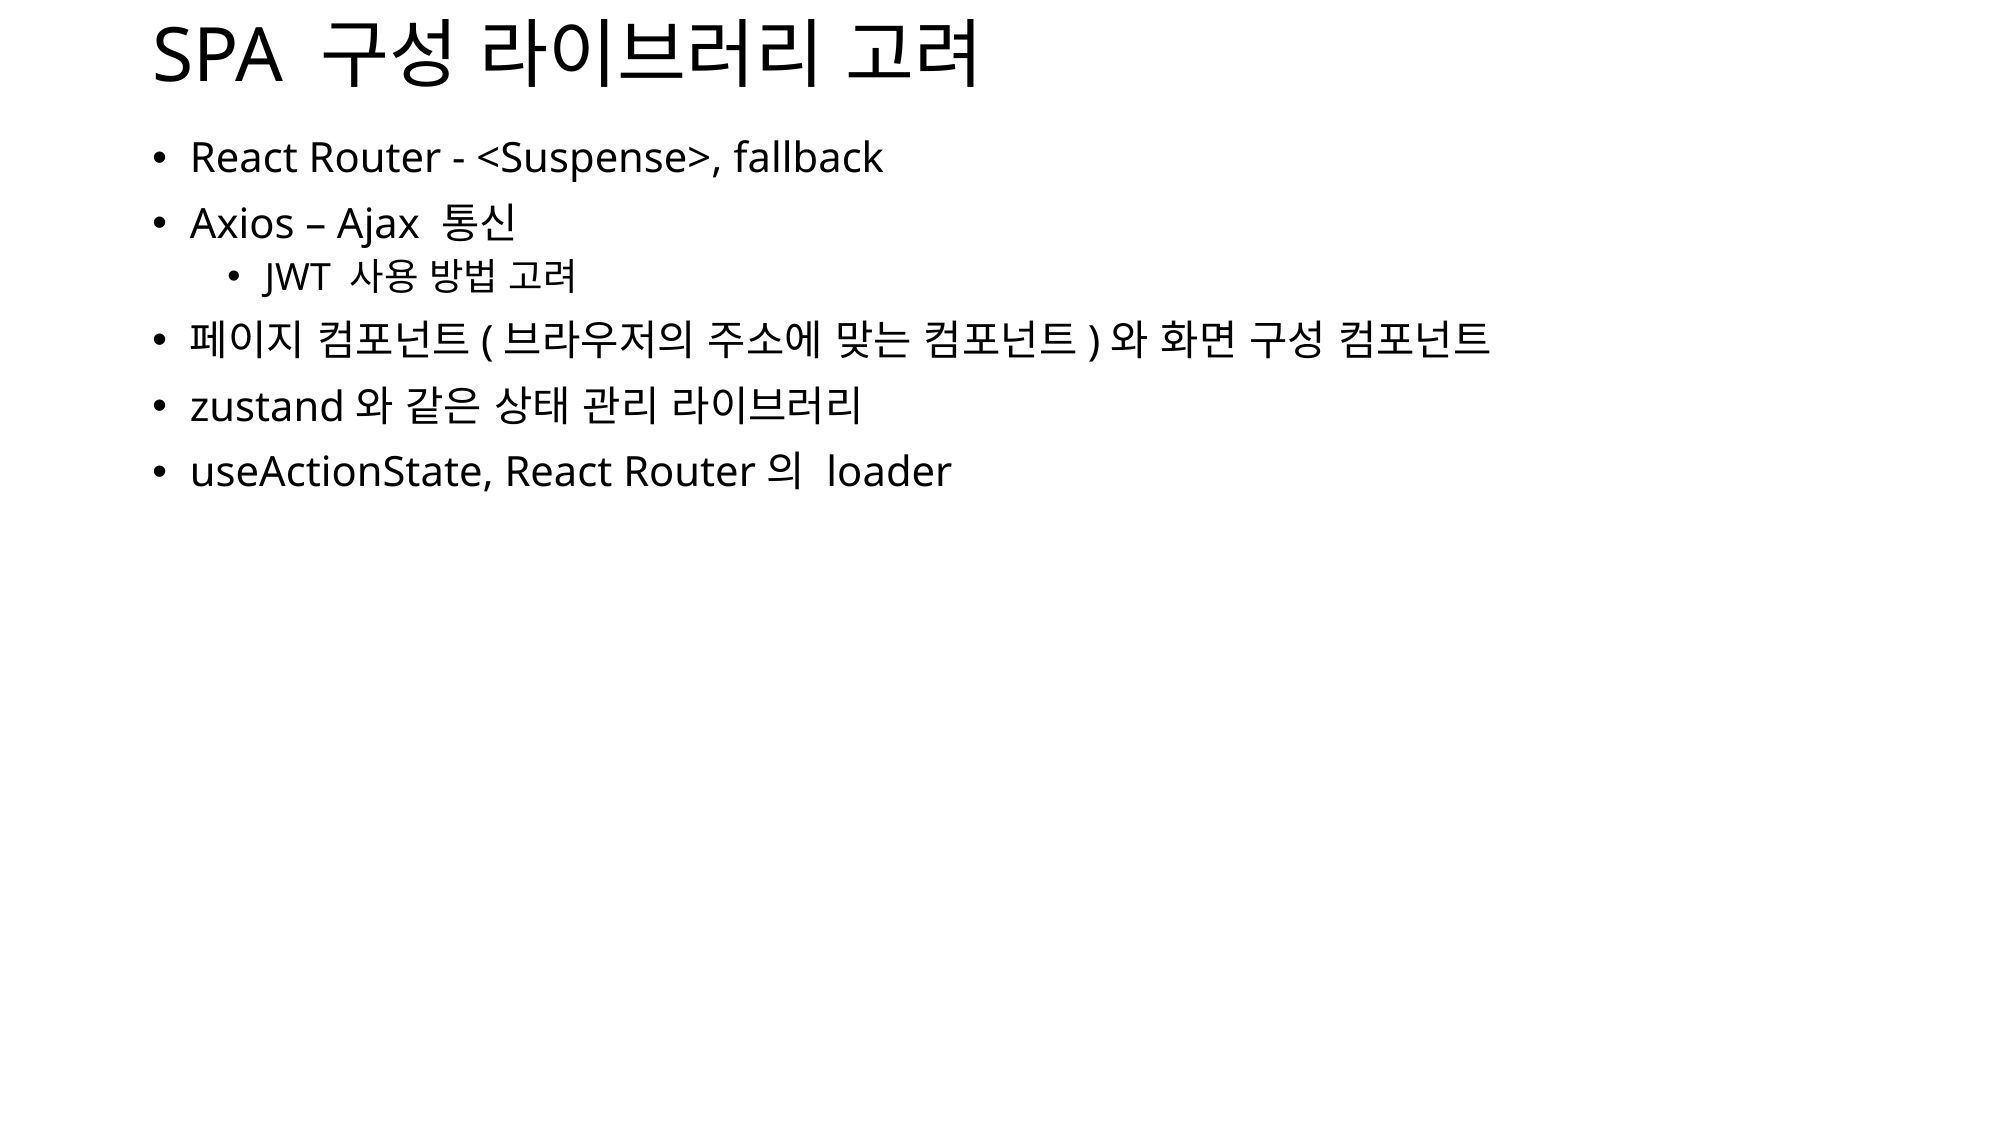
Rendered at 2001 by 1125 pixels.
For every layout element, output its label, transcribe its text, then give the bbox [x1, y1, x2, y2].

title SPA 구성 라이브러리 고려 [137, 3, 1863, 112]
list React Router - <Suspense>, fallback Axios – Ajax 통신 JWT 사용 방법 고려 페이지 컴포넌트(브라우저의 주소에 맞는 컴포넌트)와 화면 구성 컴포넌트 zustand와 같은 상태 관리 라이브러리 useActionState, React Router의 loader [137, 129, 1863, 1014]
